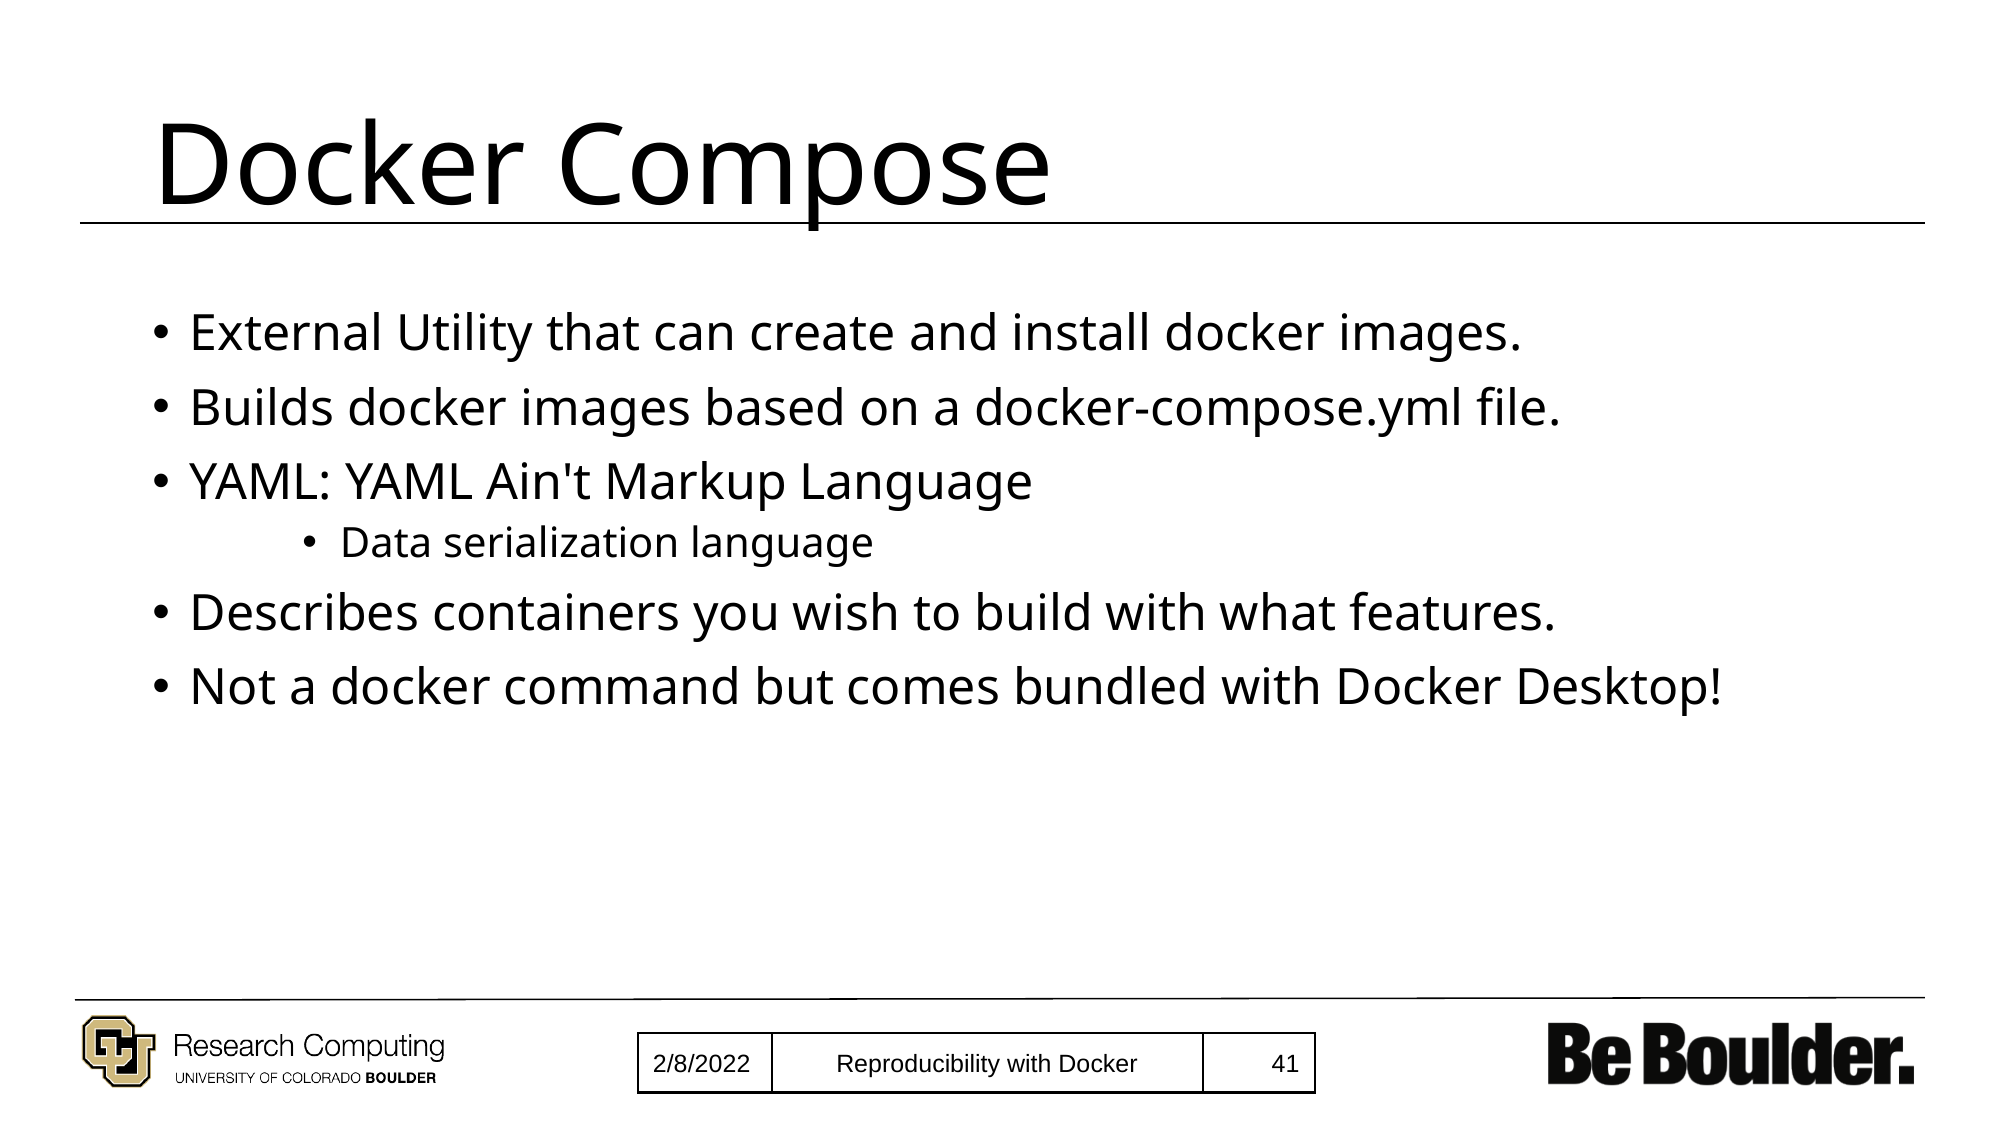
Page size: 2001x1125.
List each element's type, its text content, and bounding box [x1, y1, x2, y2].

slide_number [637, 1032, 771, 1094]
title Docker Compose [137, 59, 1863, 278]
picture [1524, 1015, 1938, 1088]
list External Utility that can create and install docker images. Builds docker images based on a docker-compose.yml file. YAML: YAML Ain't Markup Language Data serialization language Describes containers you wish to build with what features. Not a docker command but comes bundled with Docker Desktop! [137, 299, 1863, 983]
slide_number ‹#› [1202, 1032, 1316, 1094]
footer Reproducibility with Docker [771, 1032, 1202, 1094]
picture [81, 1015, 444, 1088]
